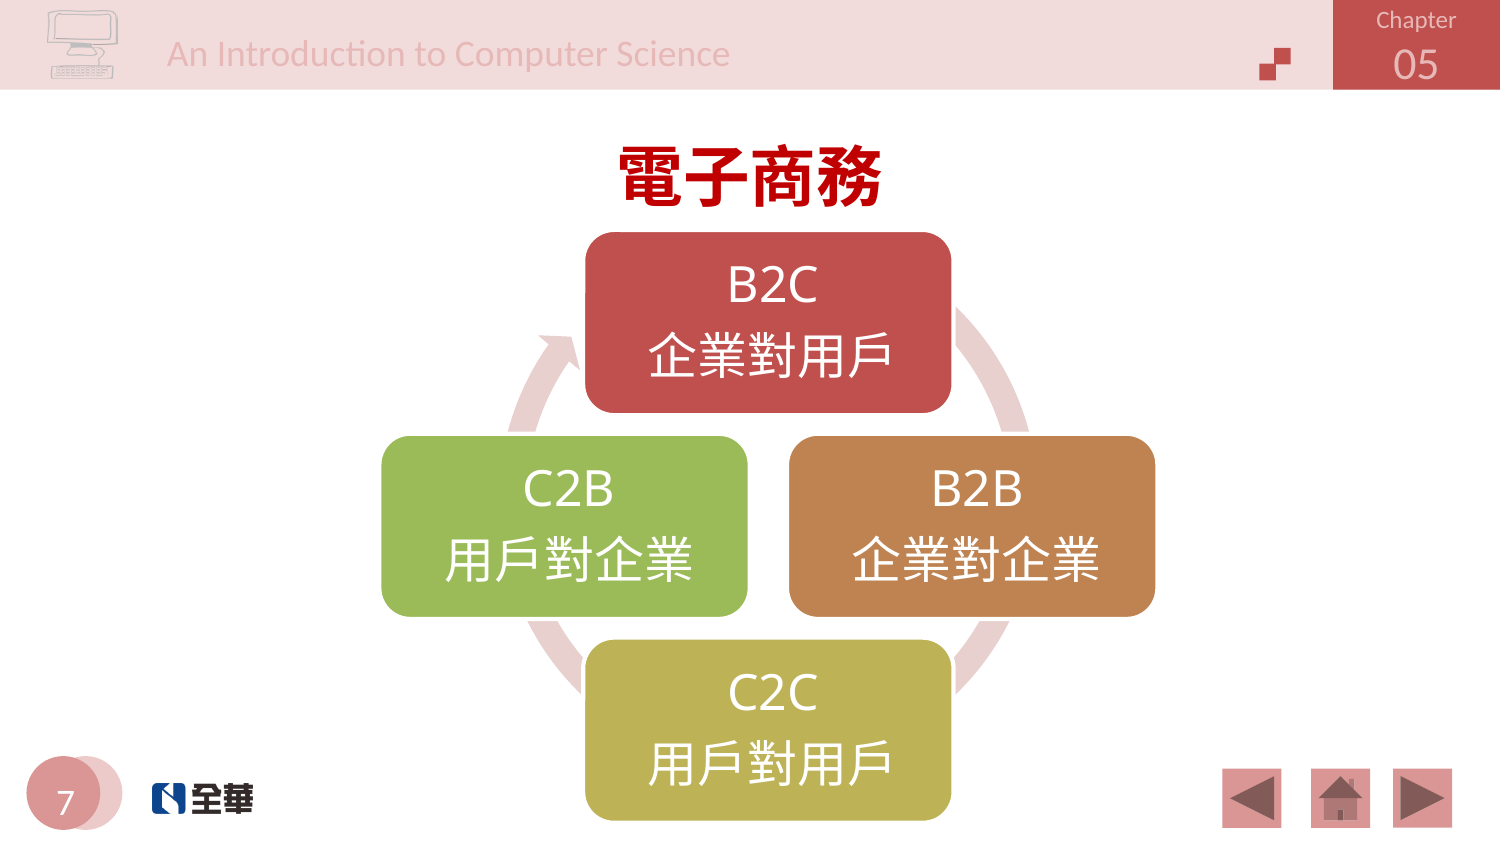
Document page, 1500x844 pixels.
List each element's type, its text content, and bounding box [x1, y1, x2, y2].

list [144, 229, 1393, 824]
picture [47, 10, 118, 79]
title 電子商務 [75, 104, 1425, 245]
